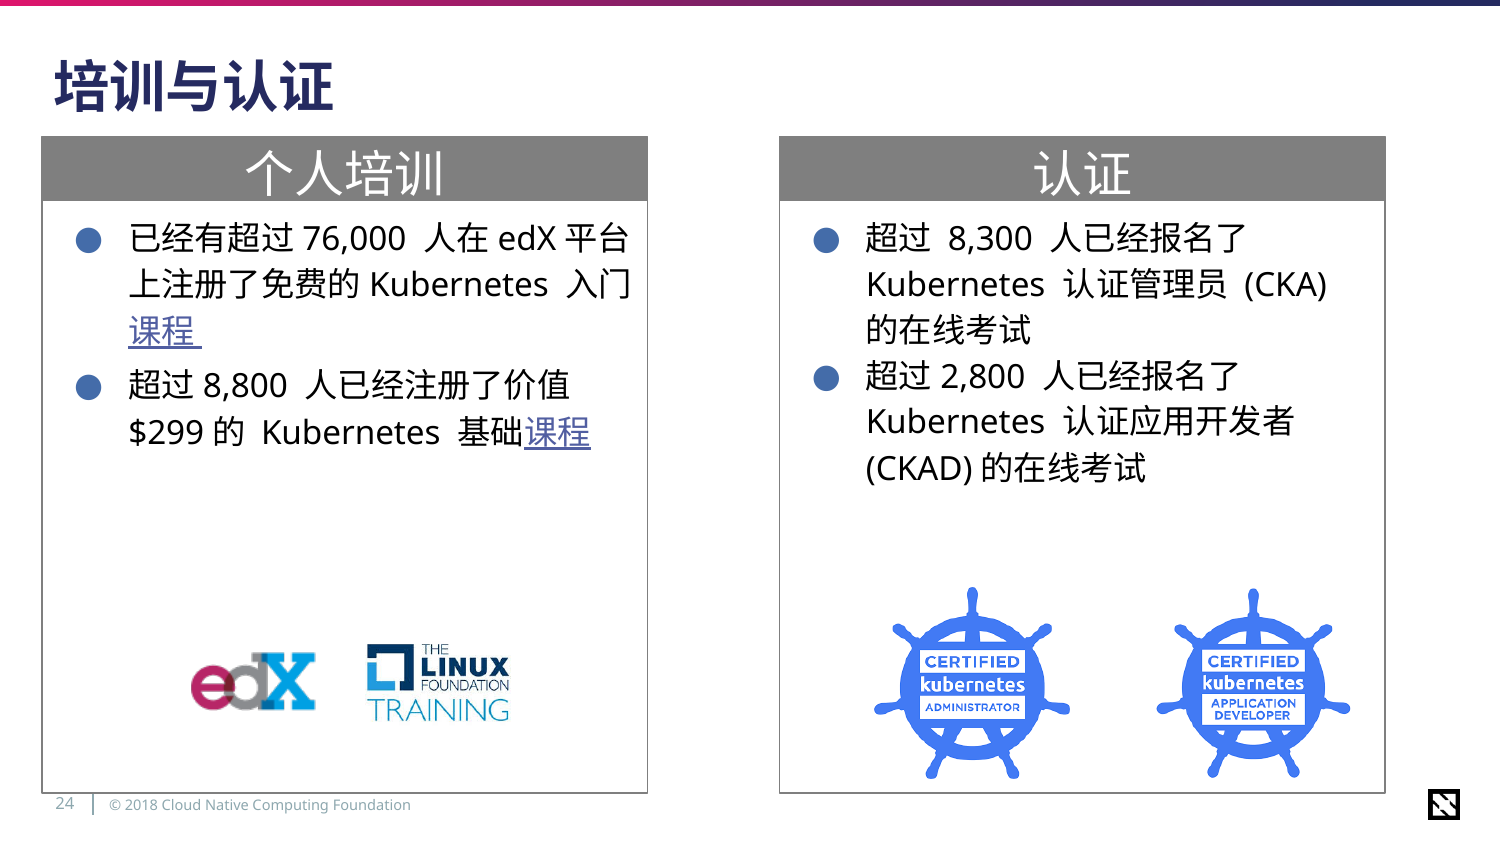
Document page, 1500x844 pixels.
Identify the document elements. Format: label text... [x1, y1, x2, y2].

picture [358, 626, 517, 734]
text_box 认证 [779, 136, 1386, 200]
picture [190, 651, 317, 715]
text_box 个人培训 [42, 136, 648, 200]
list 已经有超过76,000 人在edX平台上注册了免费的Kubernetes 入门课程 超过8,800 人已经注册了价值$299的 Kubernetes 基础课程 [42, 200, 648, 793]
picture [1155, 587, 1351, 779]
picture [874, 587, 1070, 779]
title 培训与认证 [42, 52, 1458, 126]
list 超过 8,300 人已经报名了Kubernetes 认证管理员 (CKA) 的在线考试 超过2,800 人已经报名了Kubernetes 认证应用开发者 (CKAD)的在线考试 [779, 200, 1386, 793]
picture [1428, 789, 1460, 820]
